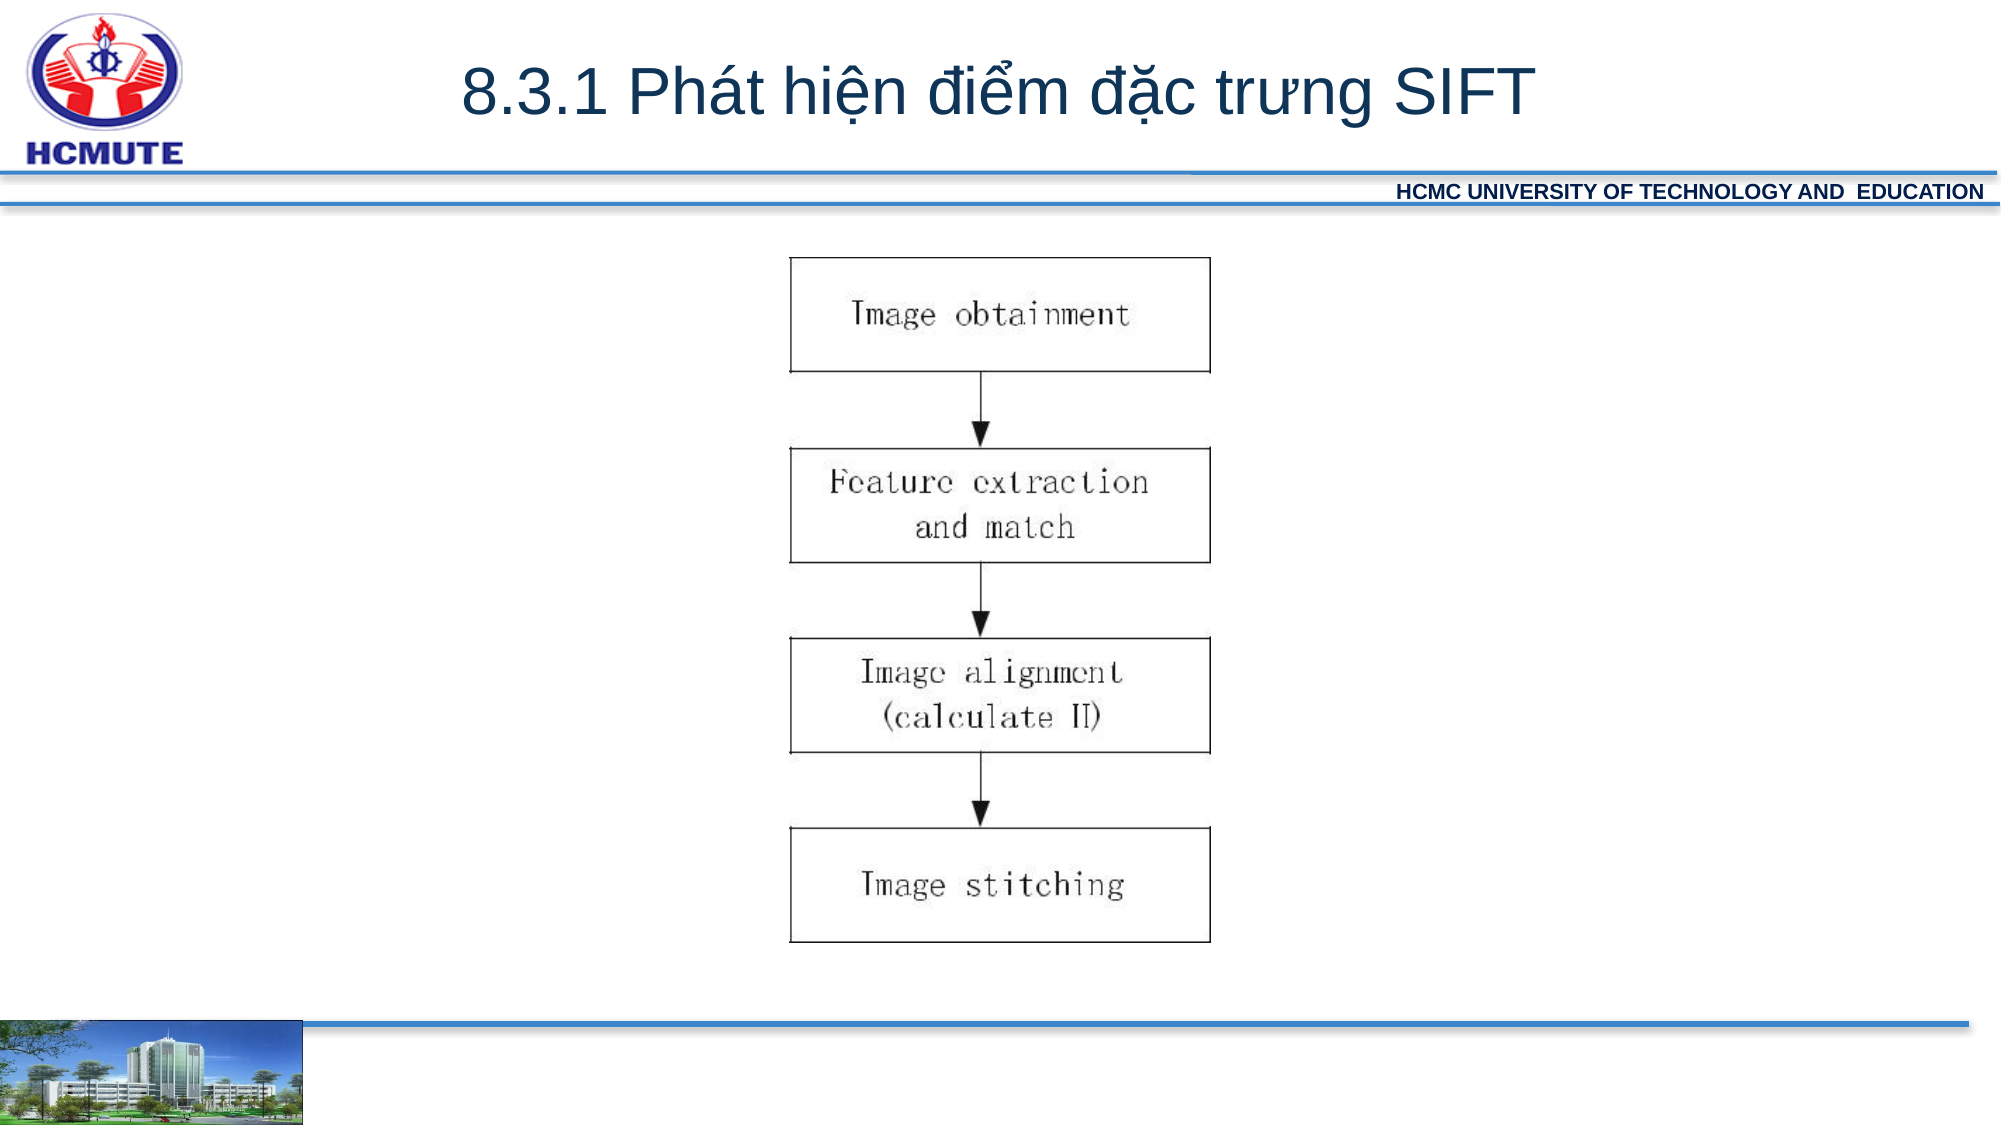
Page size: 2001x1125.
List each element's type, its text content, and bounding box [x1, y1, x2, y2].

text_box 8.3.1 Phát hiện điểm đặc trưng SIFT [369, 40, 1631, 136]
picture [24, 5, 215, 167]
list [789, 257, 1211, 943]
picture [0, 1020, 303, 1125]
